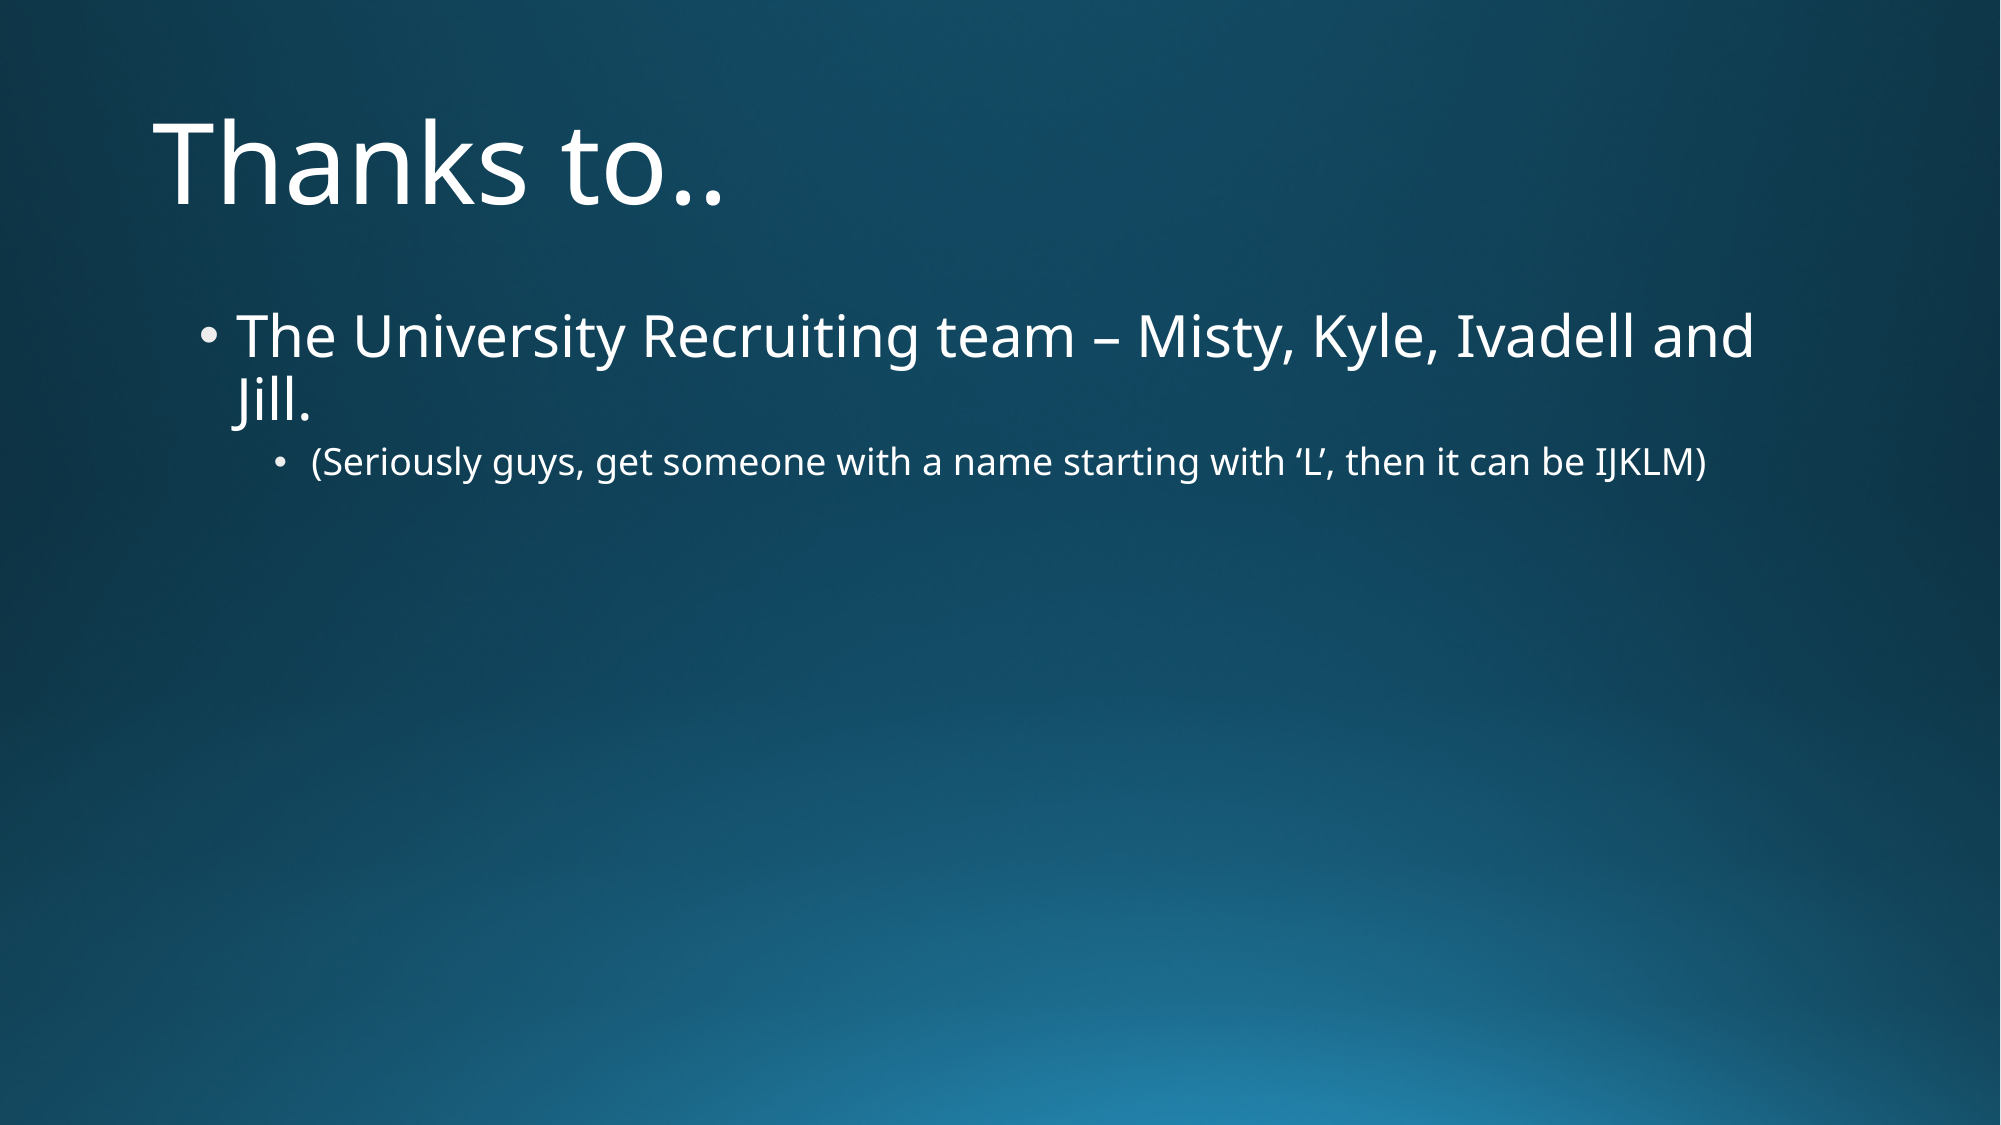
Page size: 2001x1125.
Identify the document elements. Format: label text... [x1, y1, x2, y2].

picture [0, 0, 2001, 1125]
list The University Recruiting team – Misty, Kyle, Ivadell and Jill. (Seriously guys, get someone with a name starting with ‘L’, then it can be IJKLM) [183, 299, 1863, 1014]
title Thanks to.. [137, 59, 1863, 278]
